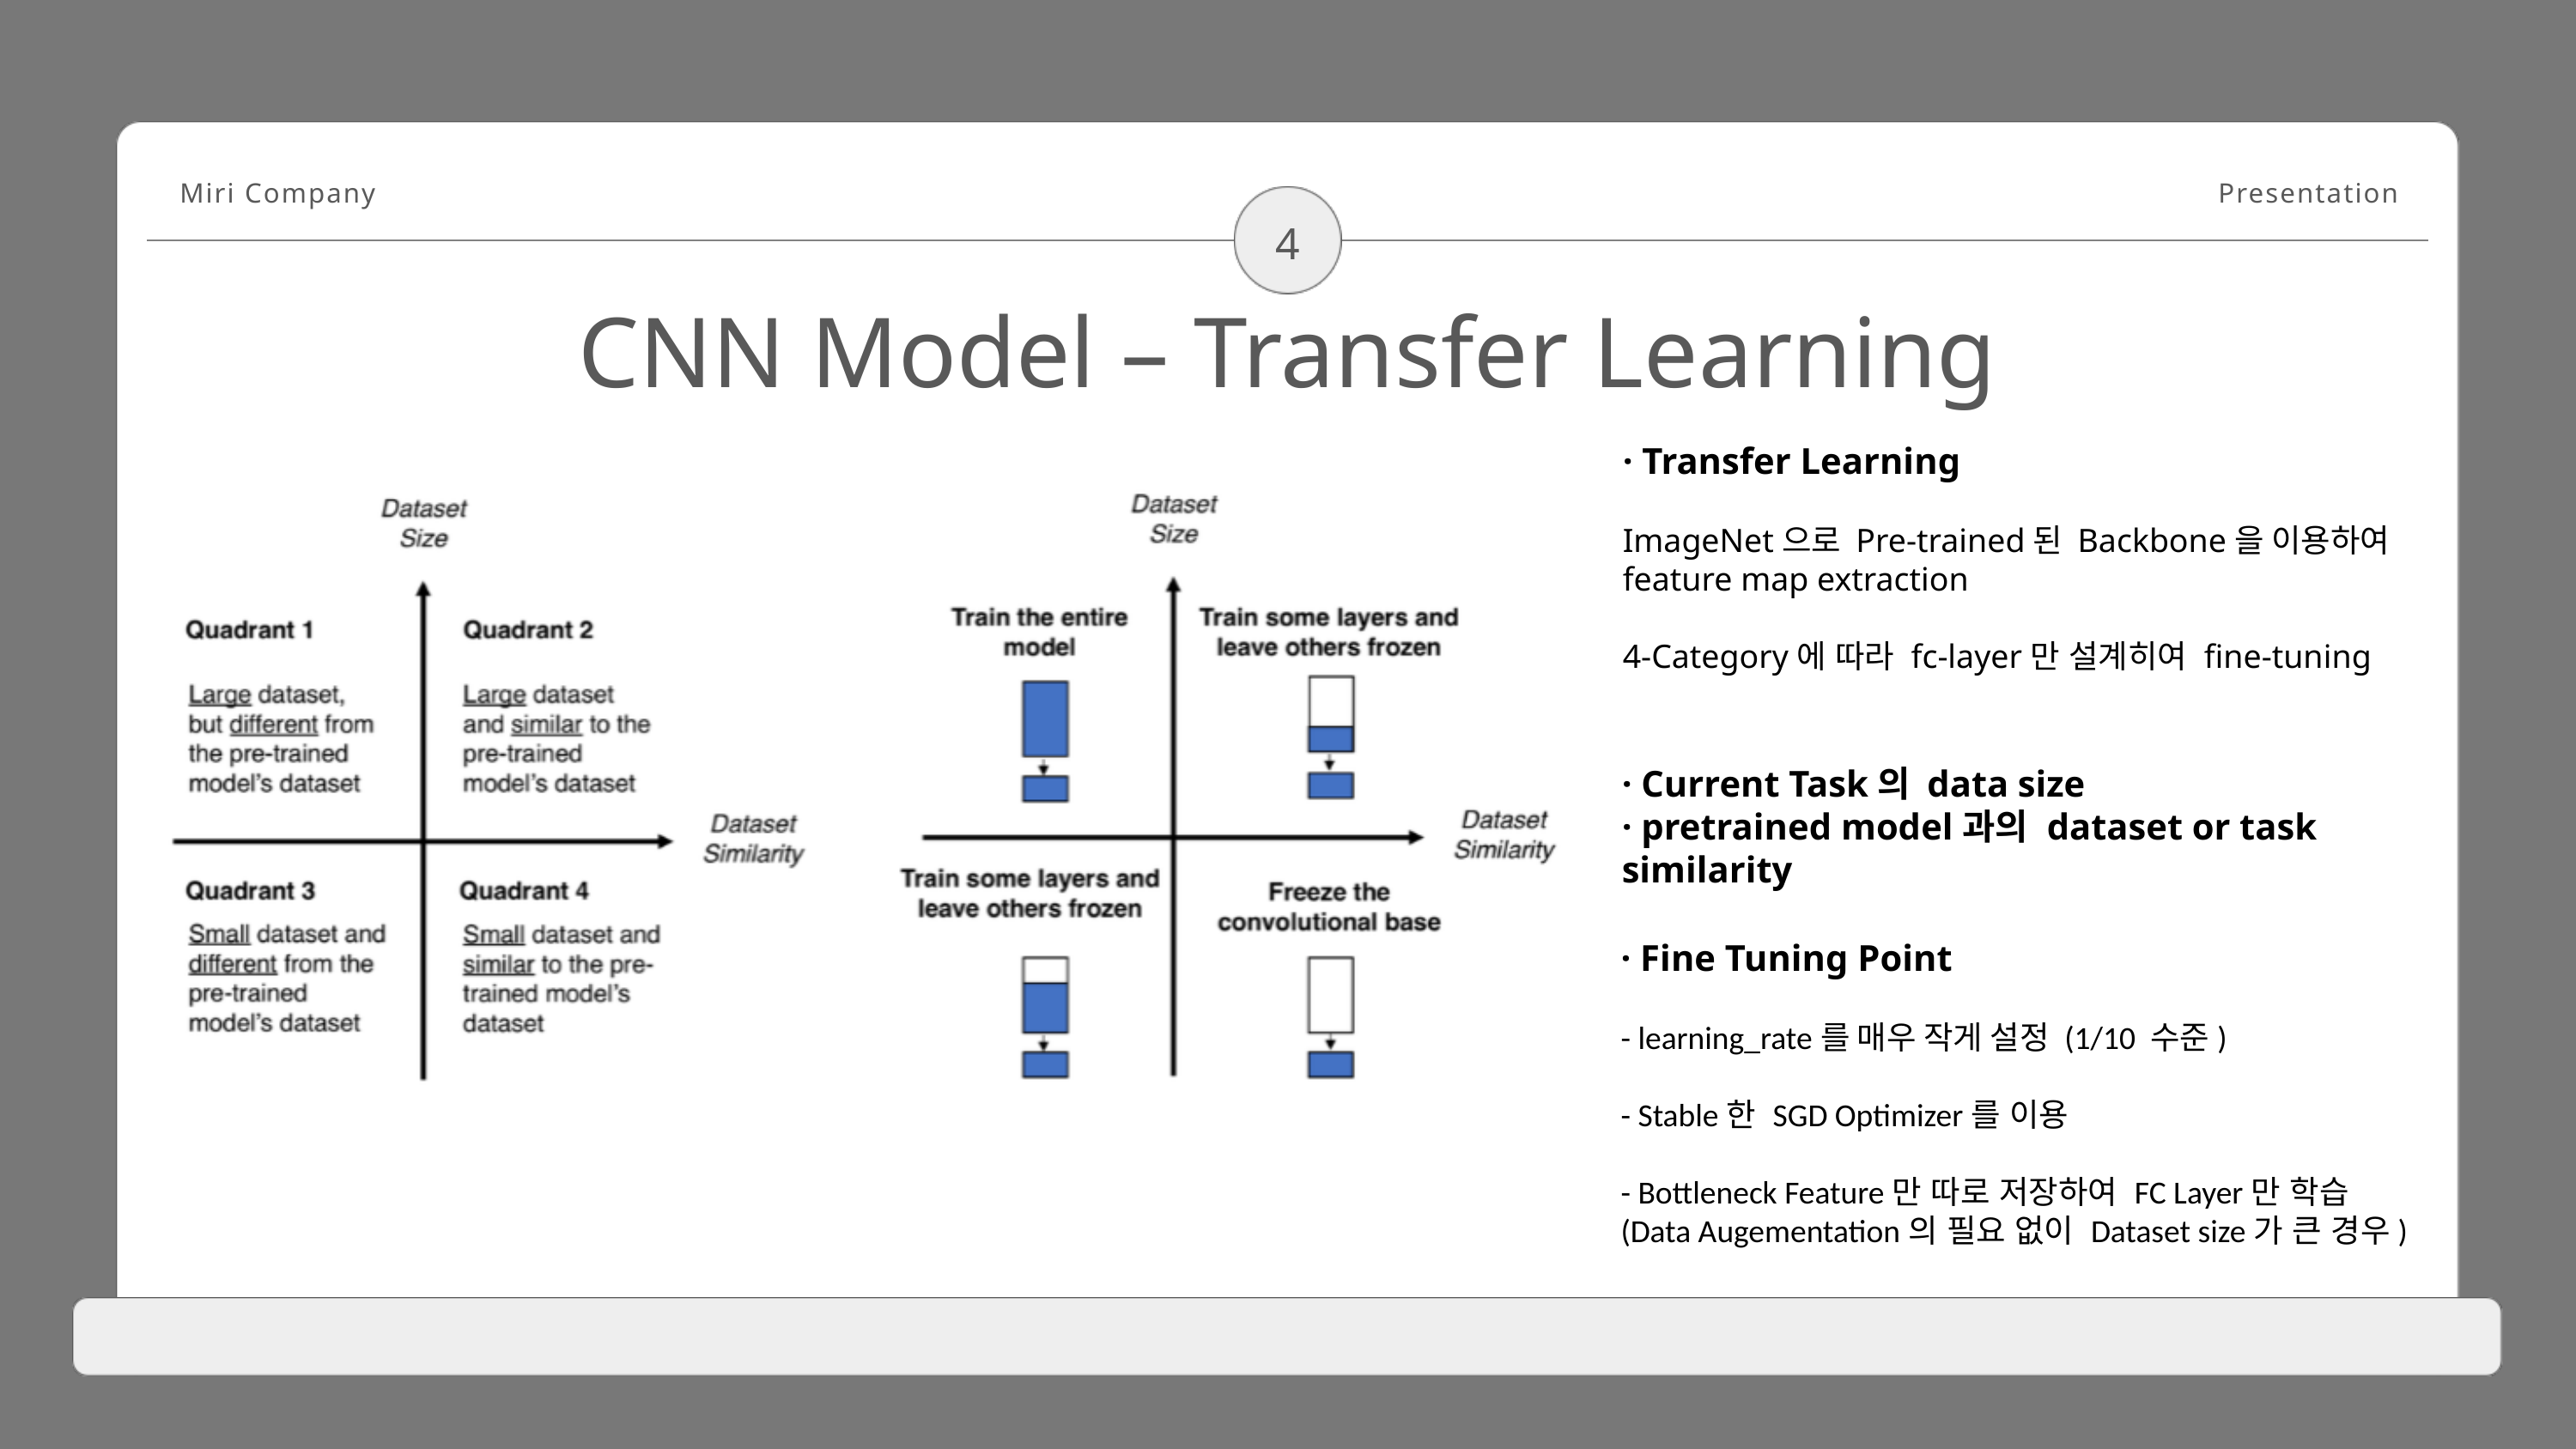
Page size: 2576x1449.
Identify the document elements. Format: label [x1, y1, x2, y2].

text_box [72, 1297, 2504, 1377]
text_box [1233, 186, 1342, 294]
text_box [116, 120, 2460, 1295]
picture [128, 461, 1619, 1133]
